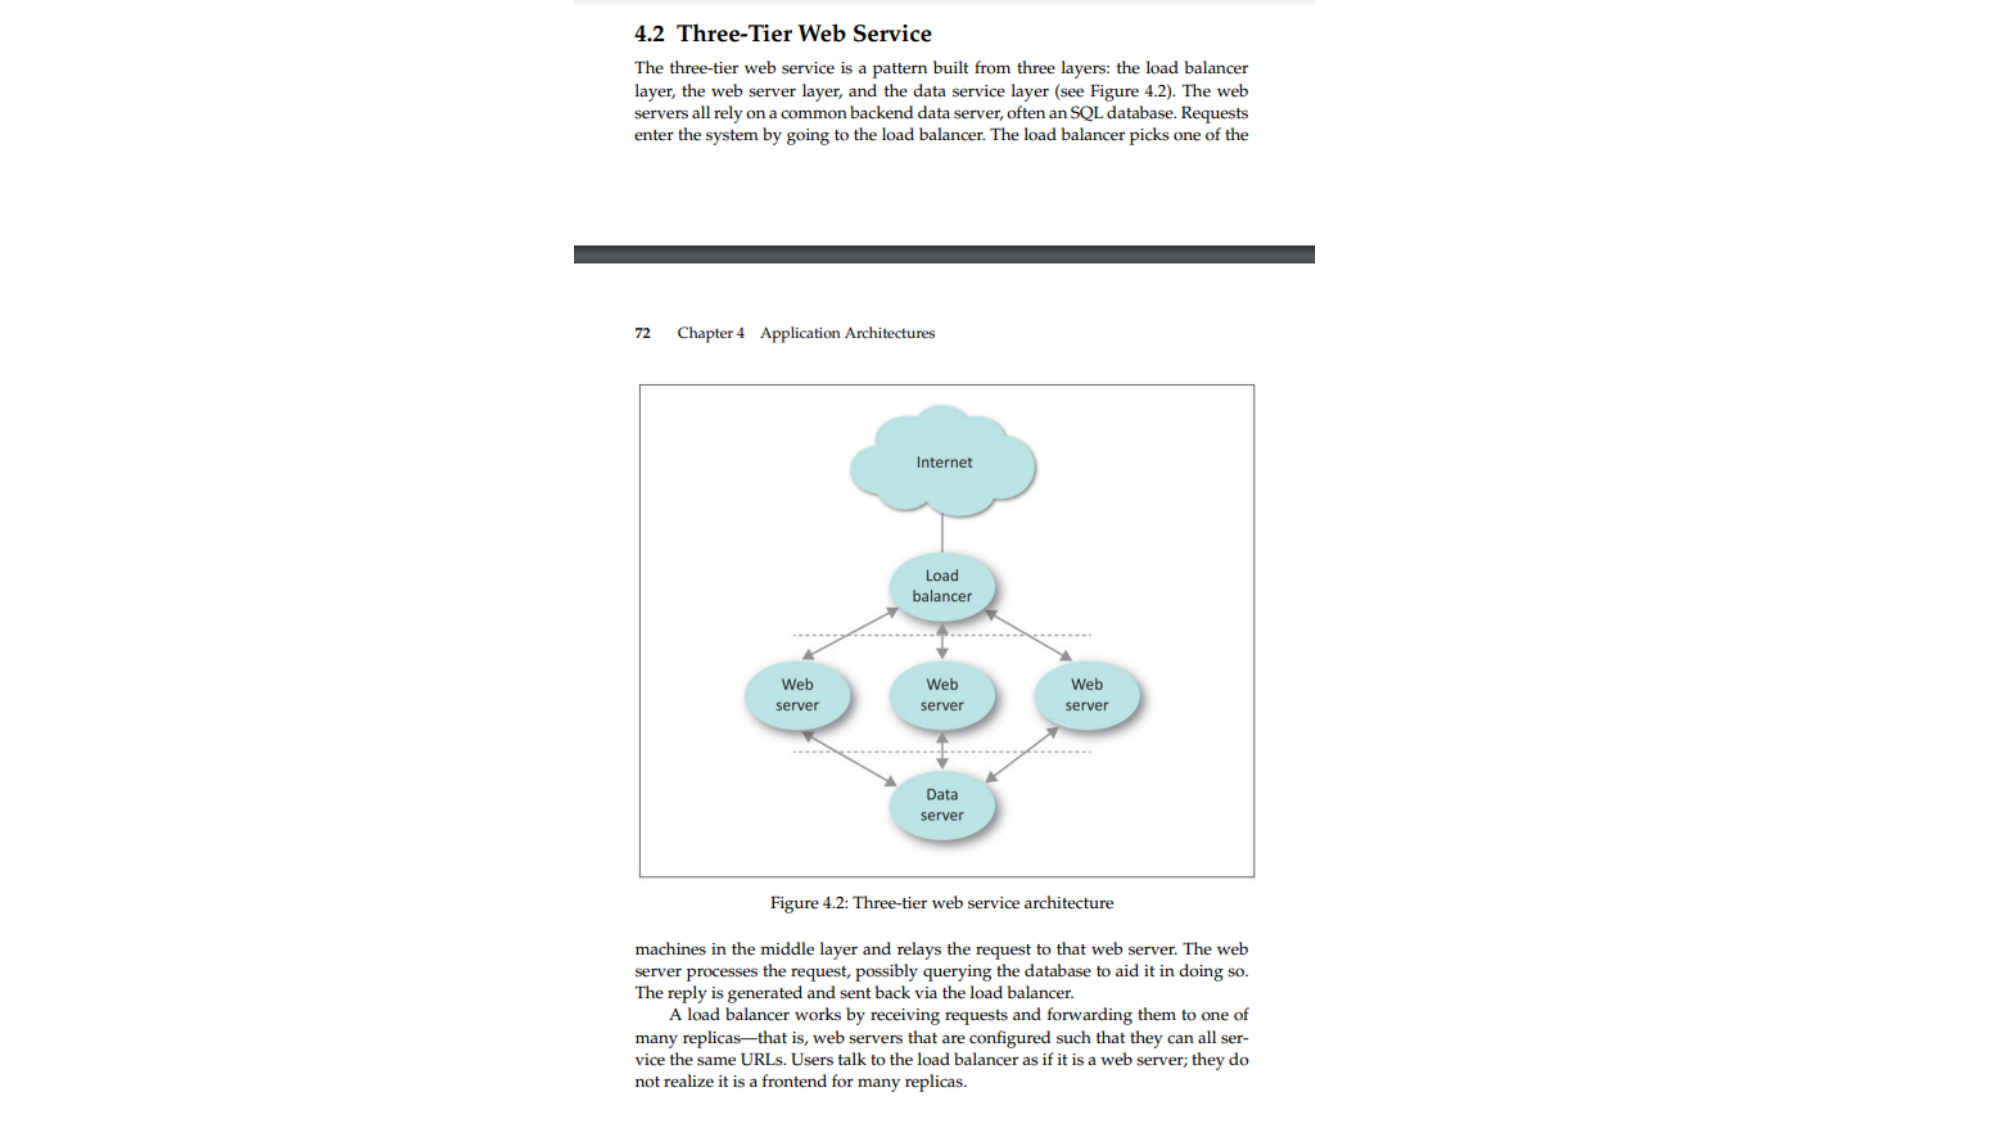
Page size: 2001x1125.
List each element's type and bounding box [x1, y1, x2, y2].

picture [574, 0, 1315, 1105]
